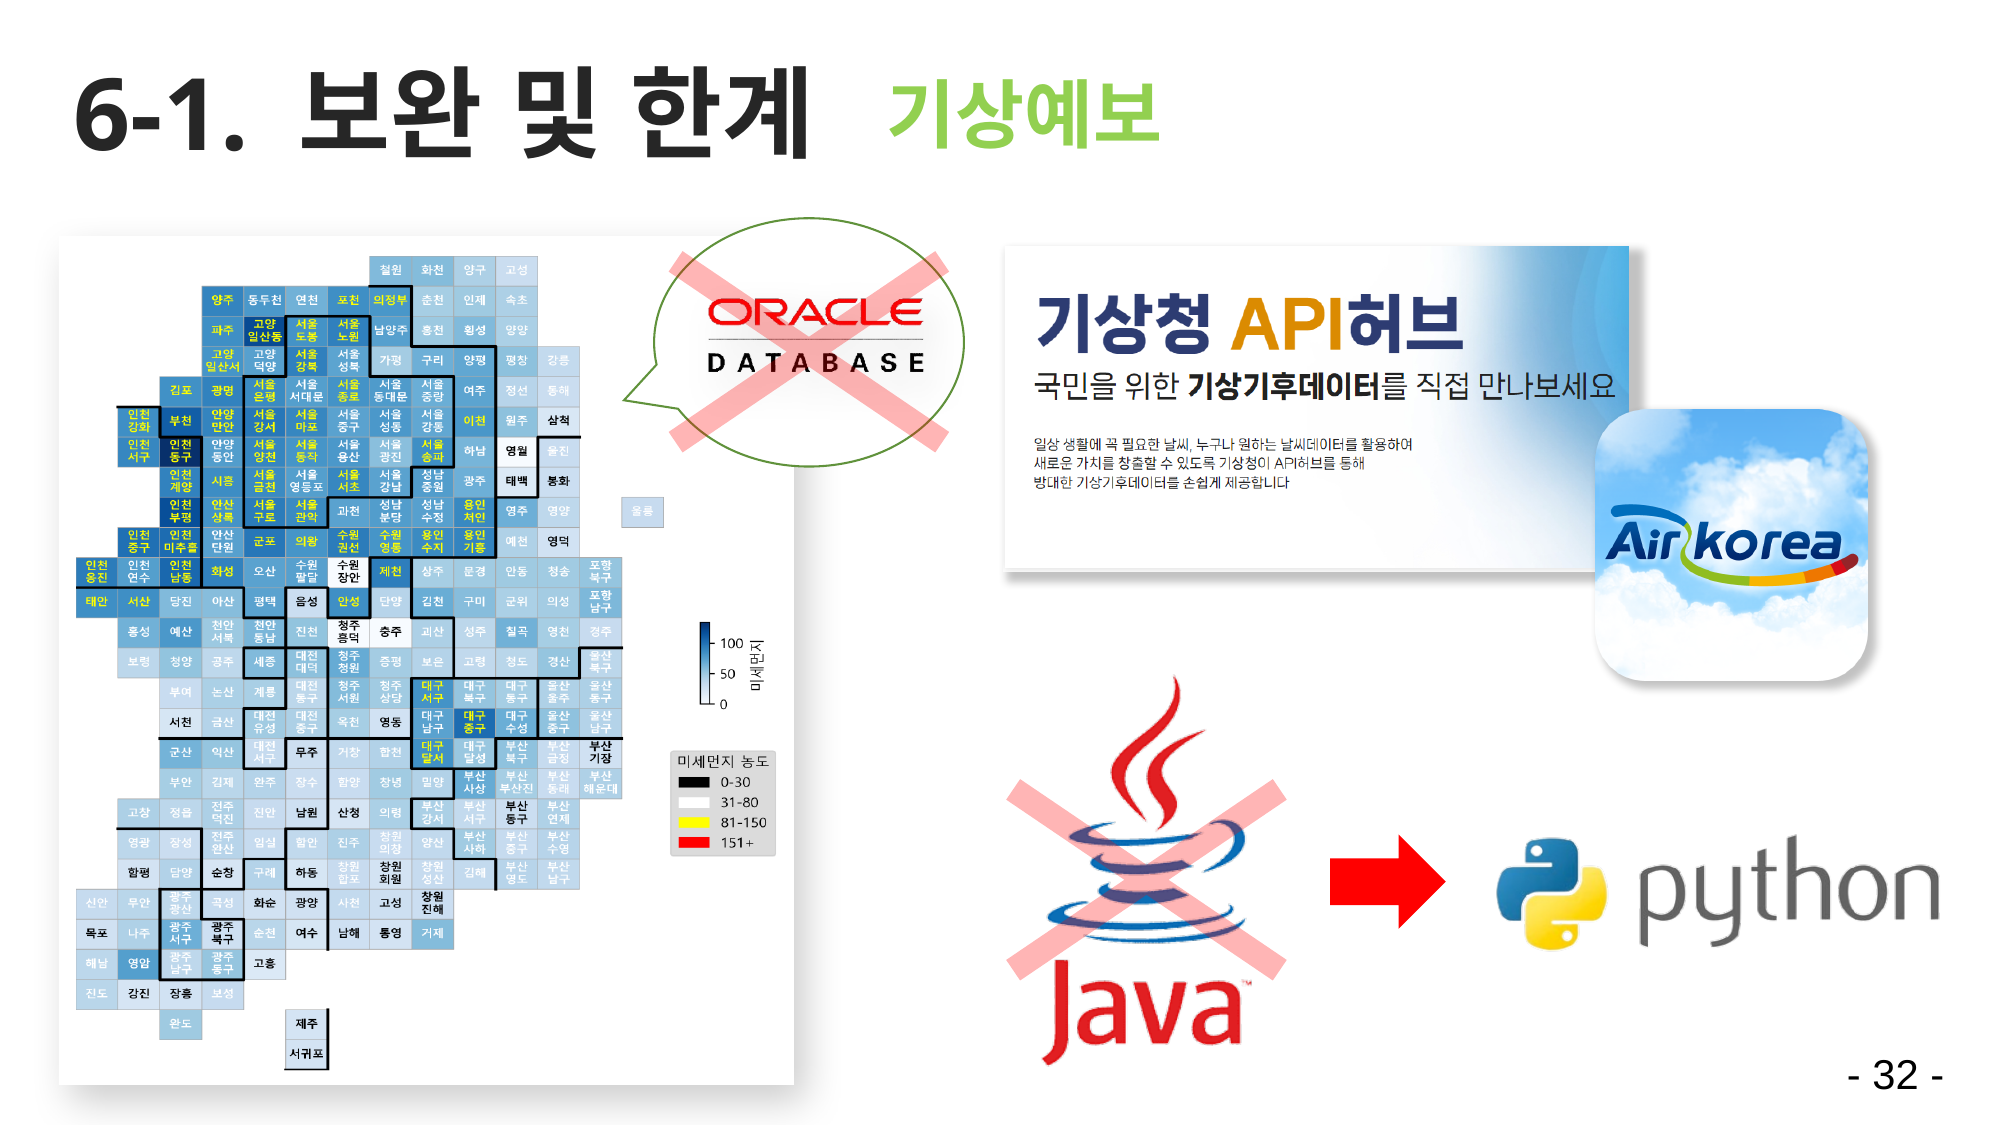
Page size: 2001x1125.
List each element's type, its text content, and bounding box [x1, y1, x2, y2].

list 6-1. 보완 및 한계 [59, 59, 871, 178]
picture [916, 640, 1377, 1101]
text_box [1377, 834, 1446, 929]
picture [58, 236, 794, 1085]
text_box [628, 215, 1003, 467]
picture [1483, 775, 1948, 965]
text_box 기상예보 [871, 58, 2000, 178]
picture [1003, 246, 1868, 682]
text_box - 32 - [1412, 1042, 1960, 1103]
